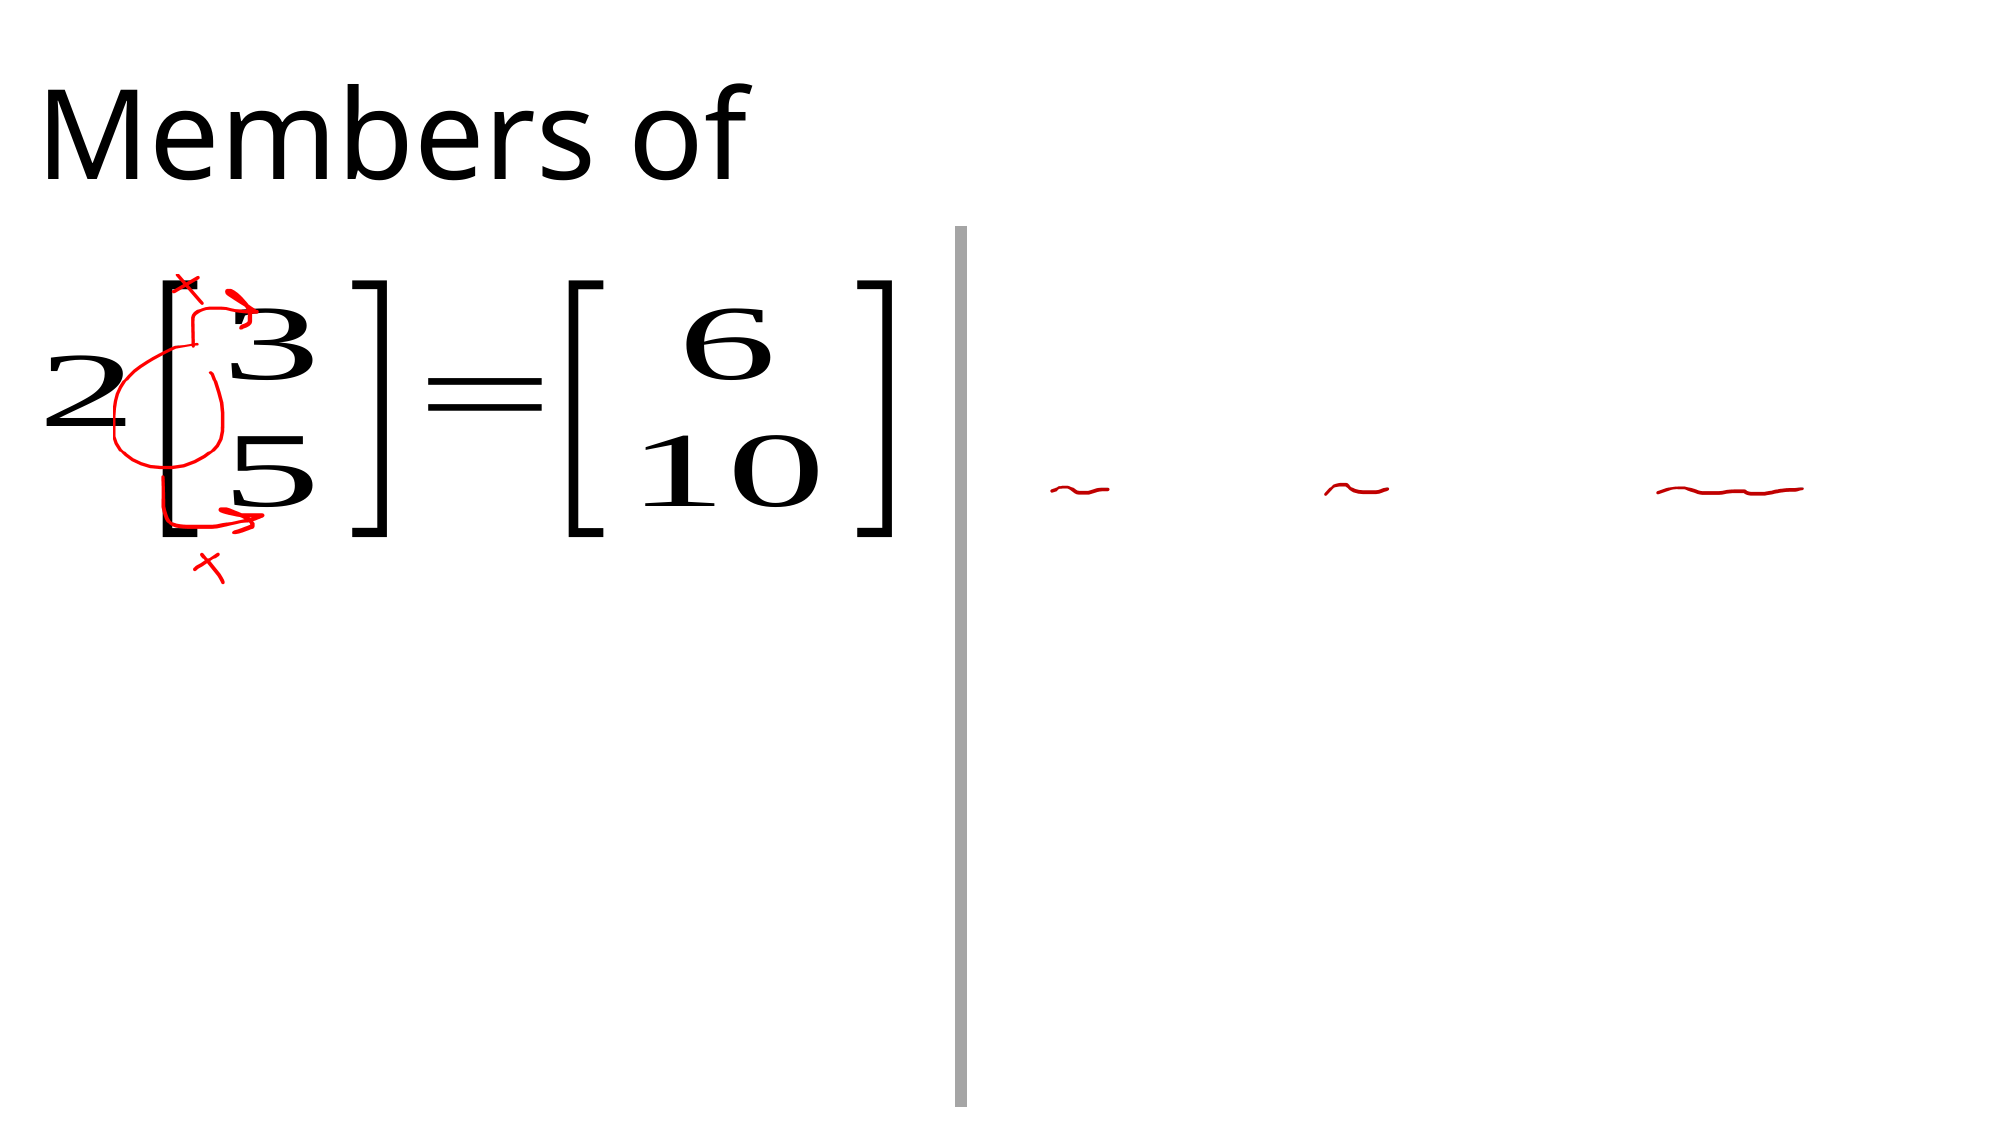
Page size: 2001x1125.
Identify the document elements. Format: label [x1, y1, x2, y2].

picture [113, 274, 960, 594]
picture [961, 274, 1814, 594]
